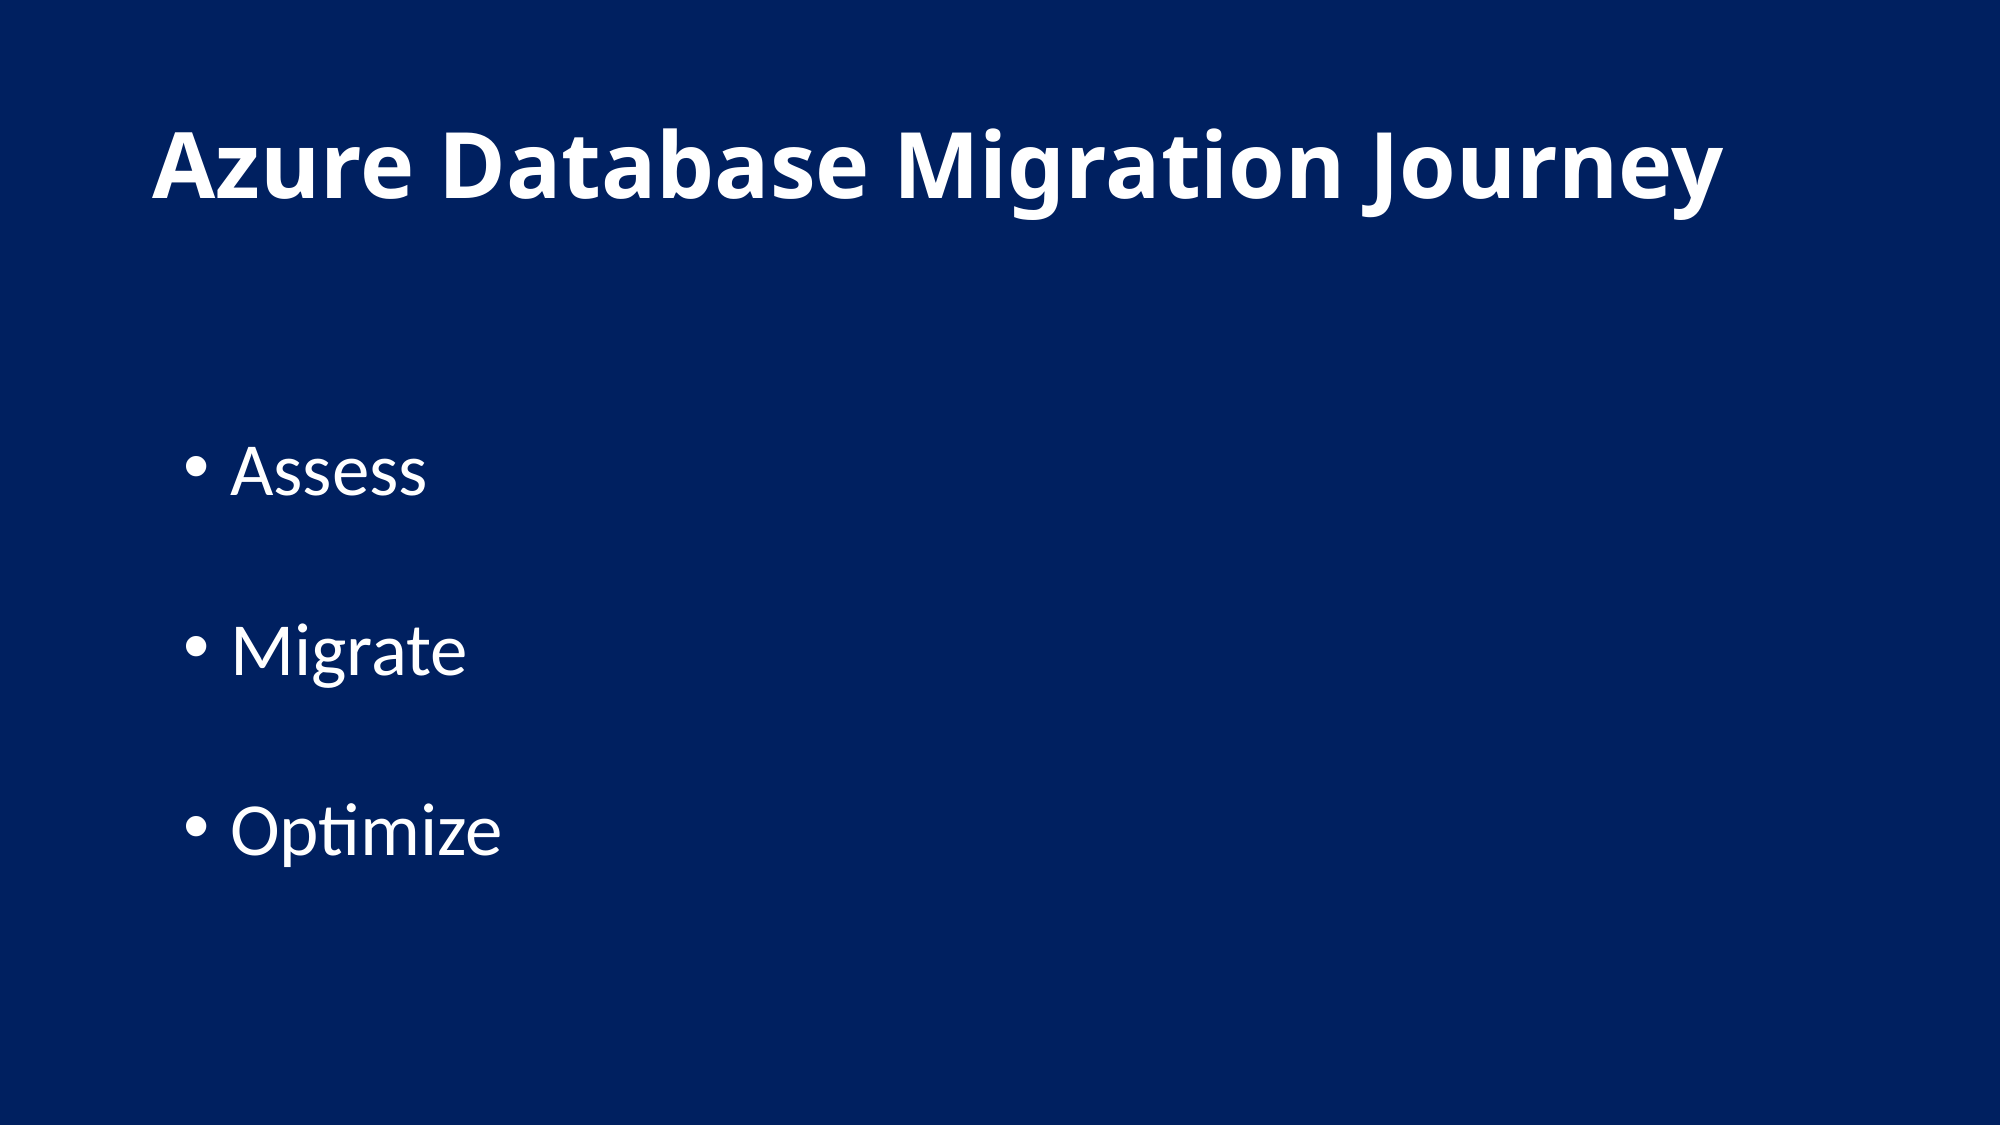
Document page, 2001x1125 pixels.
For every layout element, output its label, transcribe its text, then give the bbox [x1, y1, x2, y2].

text_box Assess Migrate Optimize [168, 322, 1863, 923]
title Azure Database Migration Journey [137, 59, 1863, 278]
